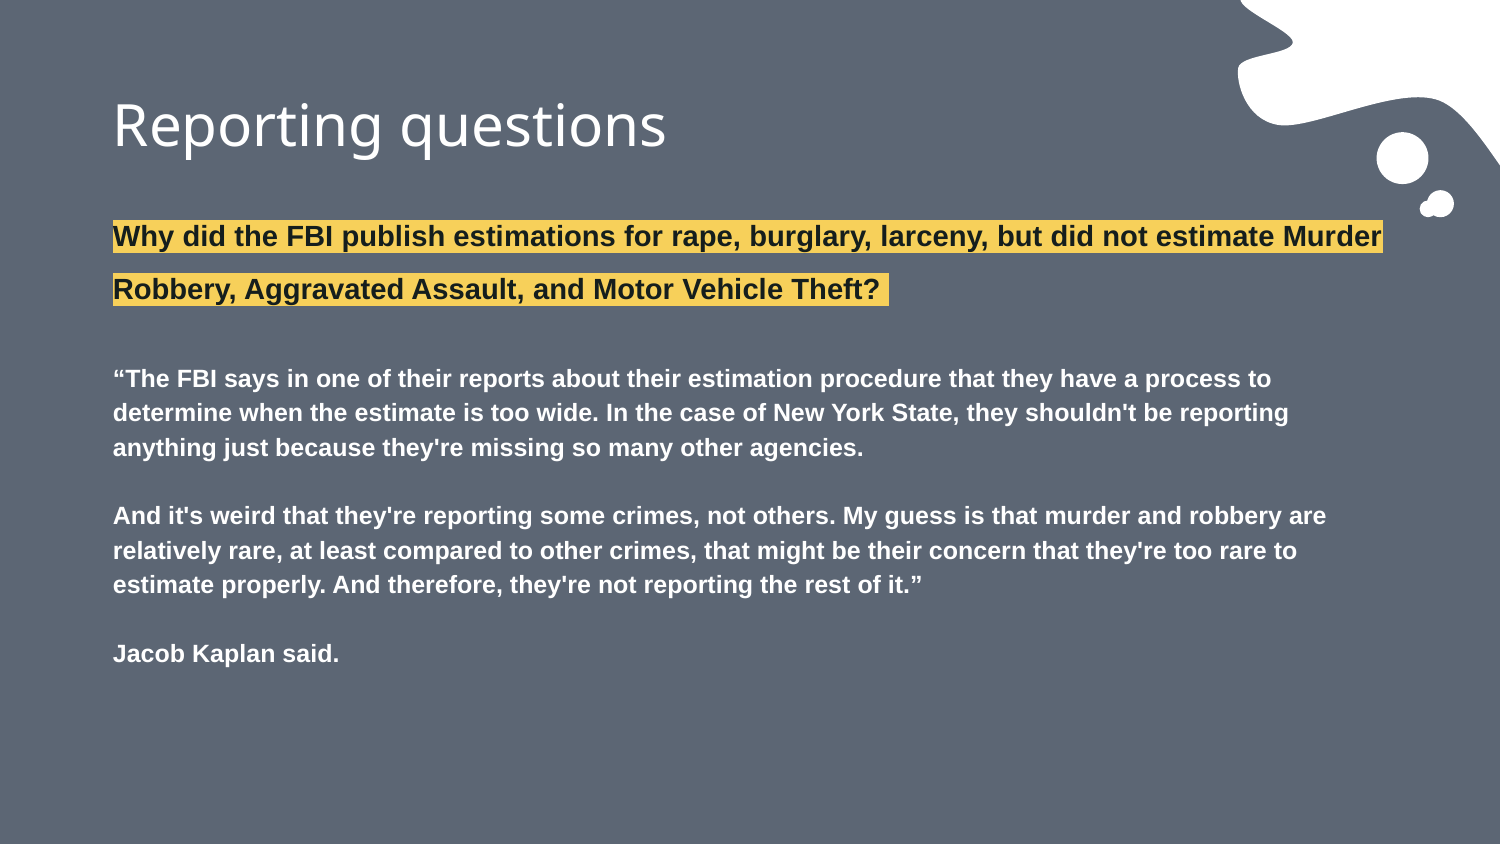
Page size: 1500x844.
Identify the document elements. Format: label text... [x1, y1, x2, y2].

text_box Why did the FBI publish estimations for rape, burglary, larceny, but did not estimate Murder Robbery, Aggravated Assault, and Motor Vehicle Theft? “The FBI says in one of their reports about their estimation procedure that they have a process to determine when the estimate is too wide. In the case of New York State, they shouldn't be reporting anything just because they're missing so many other agencies. And it's weird that they're reporting some crimes, not others. My guess is that murder and robbery are relatively rare, at least compared to other crimes, that might be their concern that they're too rare to estimate properly. And therefore, they're not reporting the rest of it.” Jacob Kaplan said. [97, 185, 1402, 728]
title Reporting questions [97, 72, 1364, 167]
